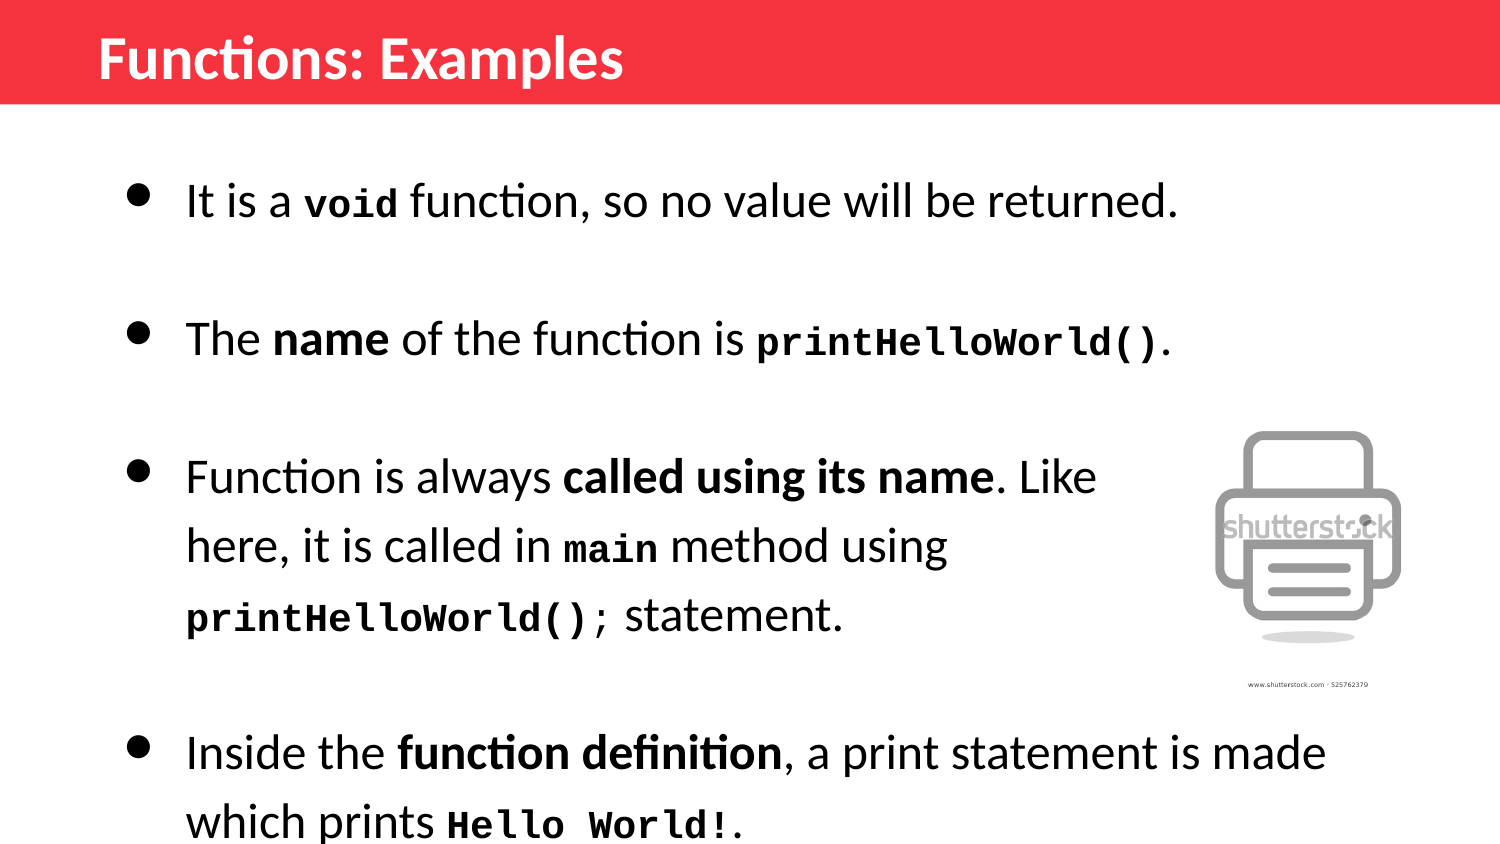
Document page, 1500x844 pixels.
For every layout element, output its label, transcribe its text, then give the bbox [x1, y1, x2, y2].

text_box It is a void function, so no value will be returned. The name of the function is printHelloWorld(). Function is always called using its name. Like here, it is called in main method using printHelloWorld(); statement. Inside the function definition, a print statement is made which prints Hello World!. [95, 143, 1411, 565]
picture [1153, 371, 1462, 690]
text_box Functions: Examples [83, 2, 750, 138]
text_box [0, 0, 1500, 105]
